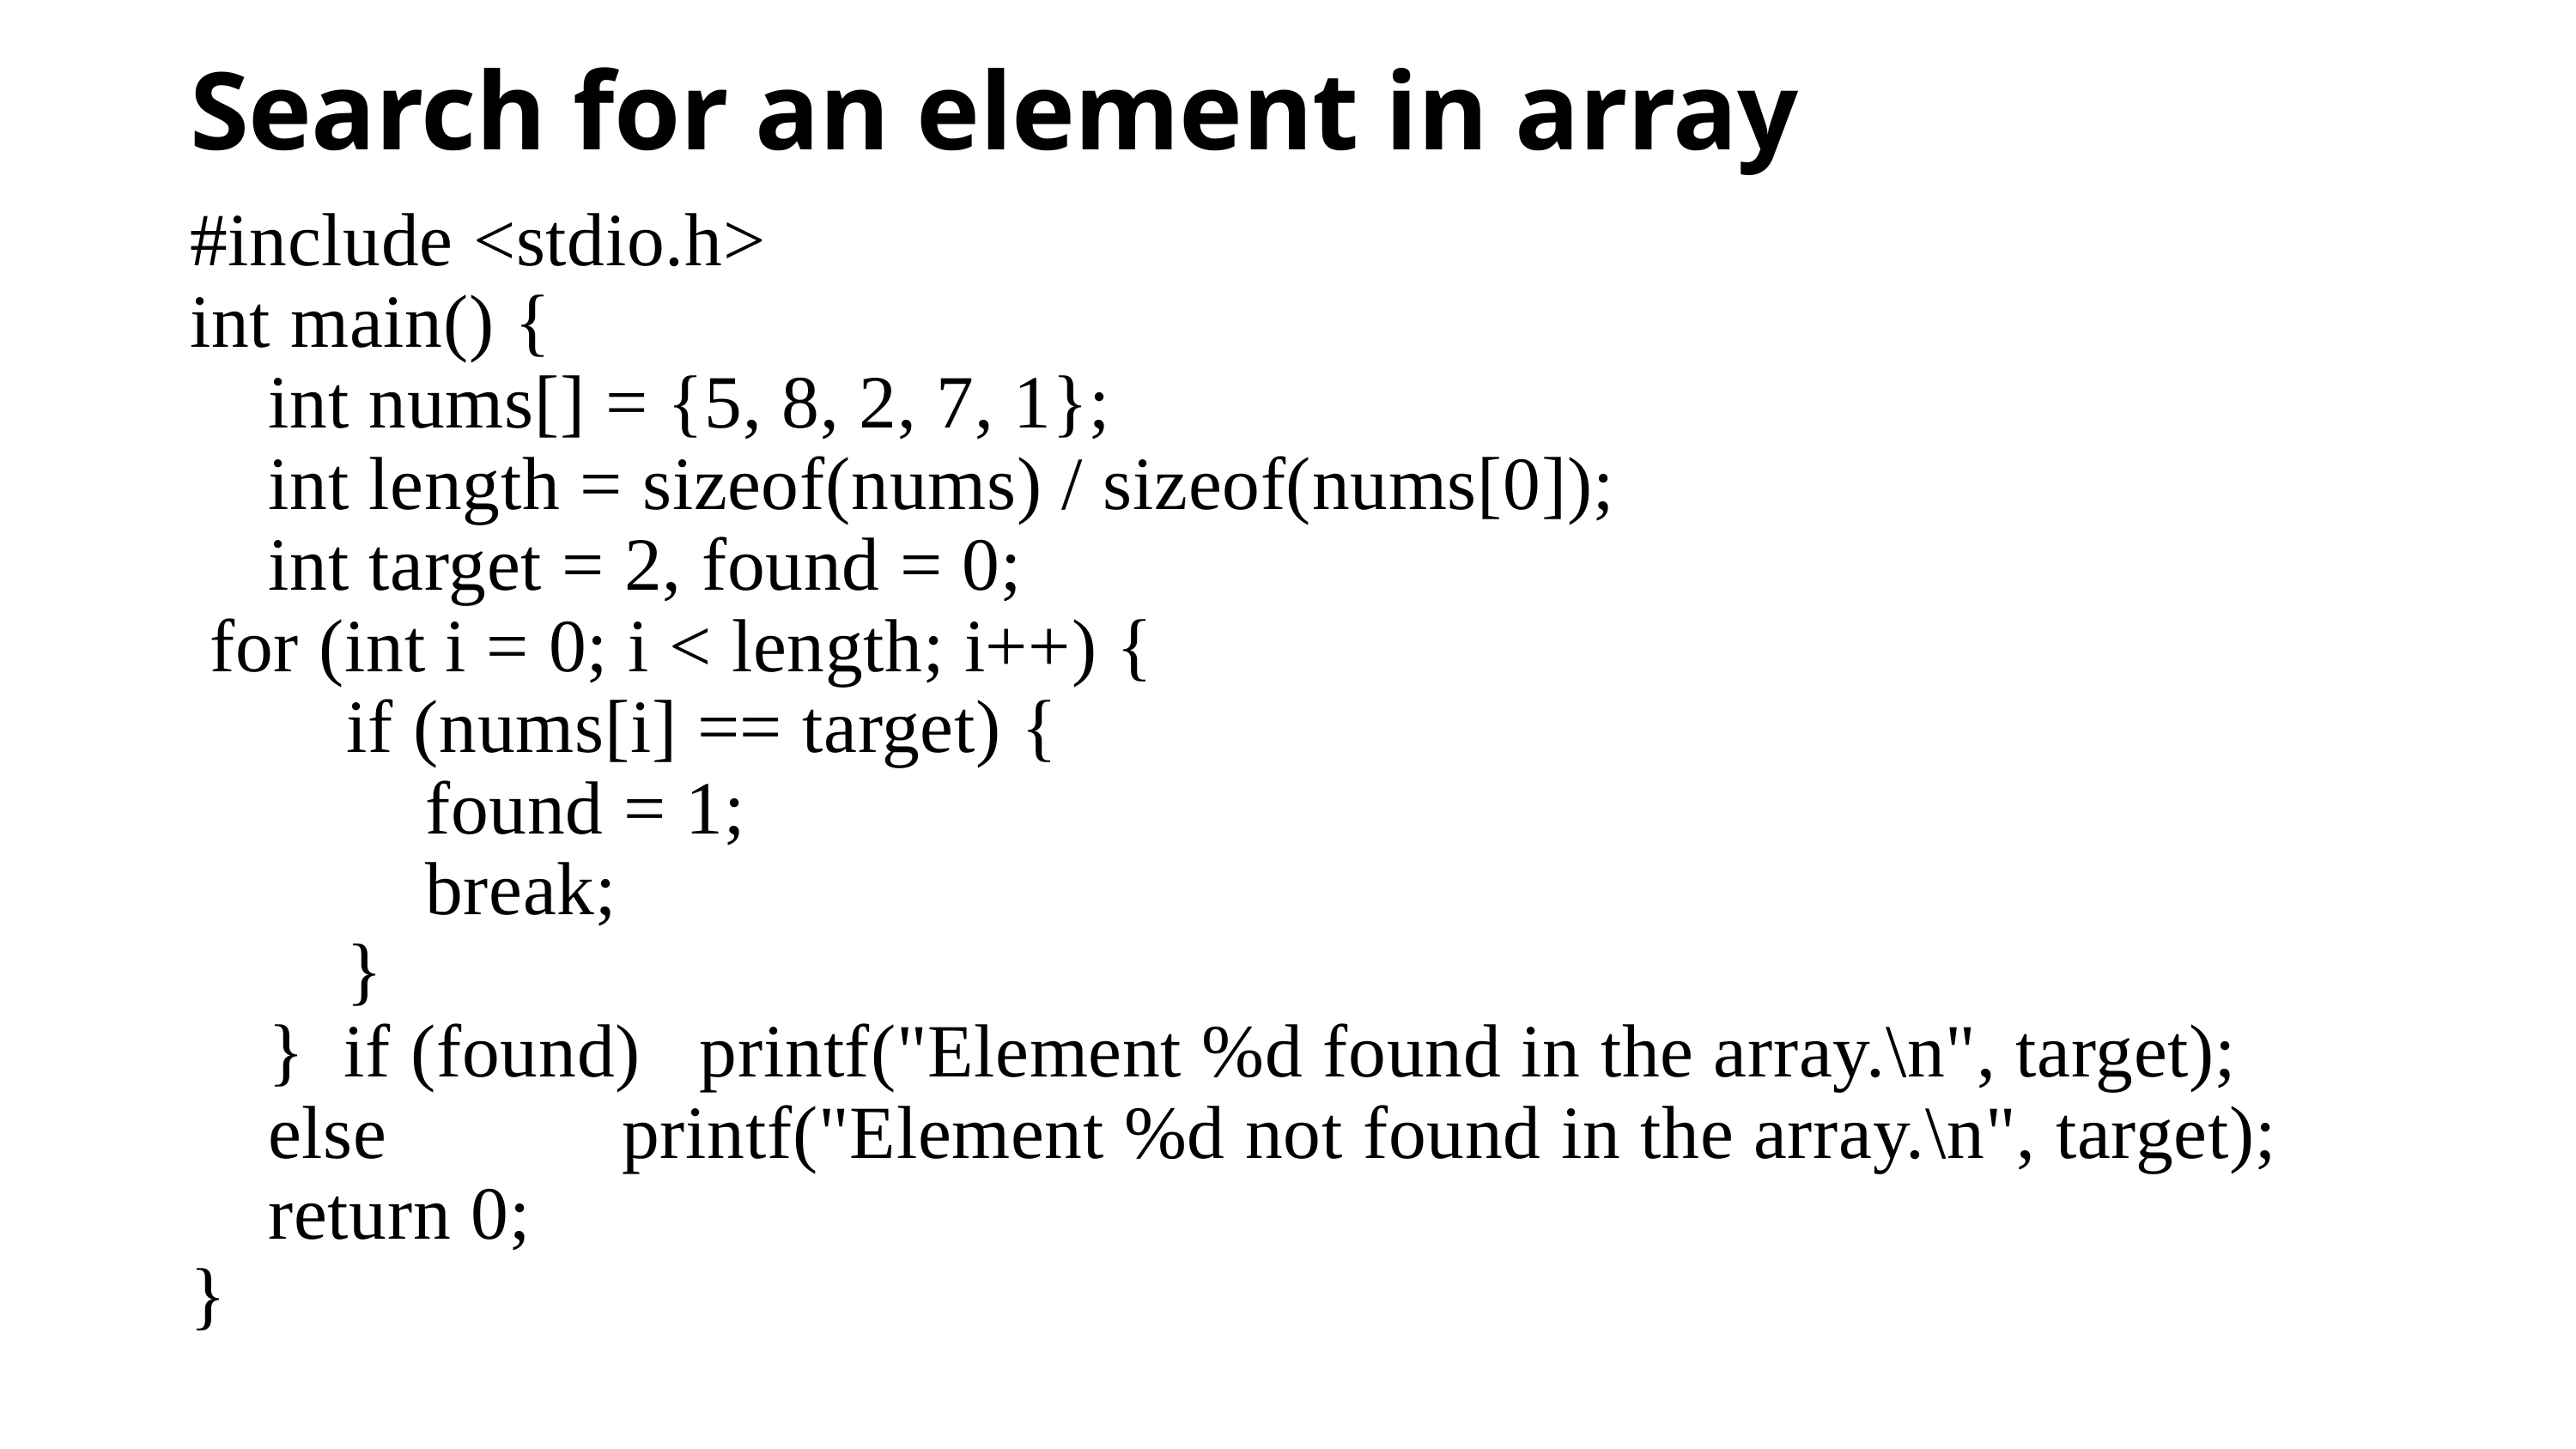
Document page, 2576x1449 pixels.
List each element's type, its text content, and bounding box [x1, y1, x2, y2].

text_box #include <stdio.h> int main() { int nums[] = {5, 8, 2, 7, 1}; int length = sizeof(nums) / sizeof(nums[0]); int target = 2, found = 0; for (int i = 0; i < length; i++) { if (nums[i] == target) { found = 1; break; } } if (found) printf("Element %d found in the array.\n", target); else printf("Element %d not found in the array.\n", target); return 0; } [190, 199, 2386, 1336]
text_box Search for an element in array [190, 55, 2386, 173]
